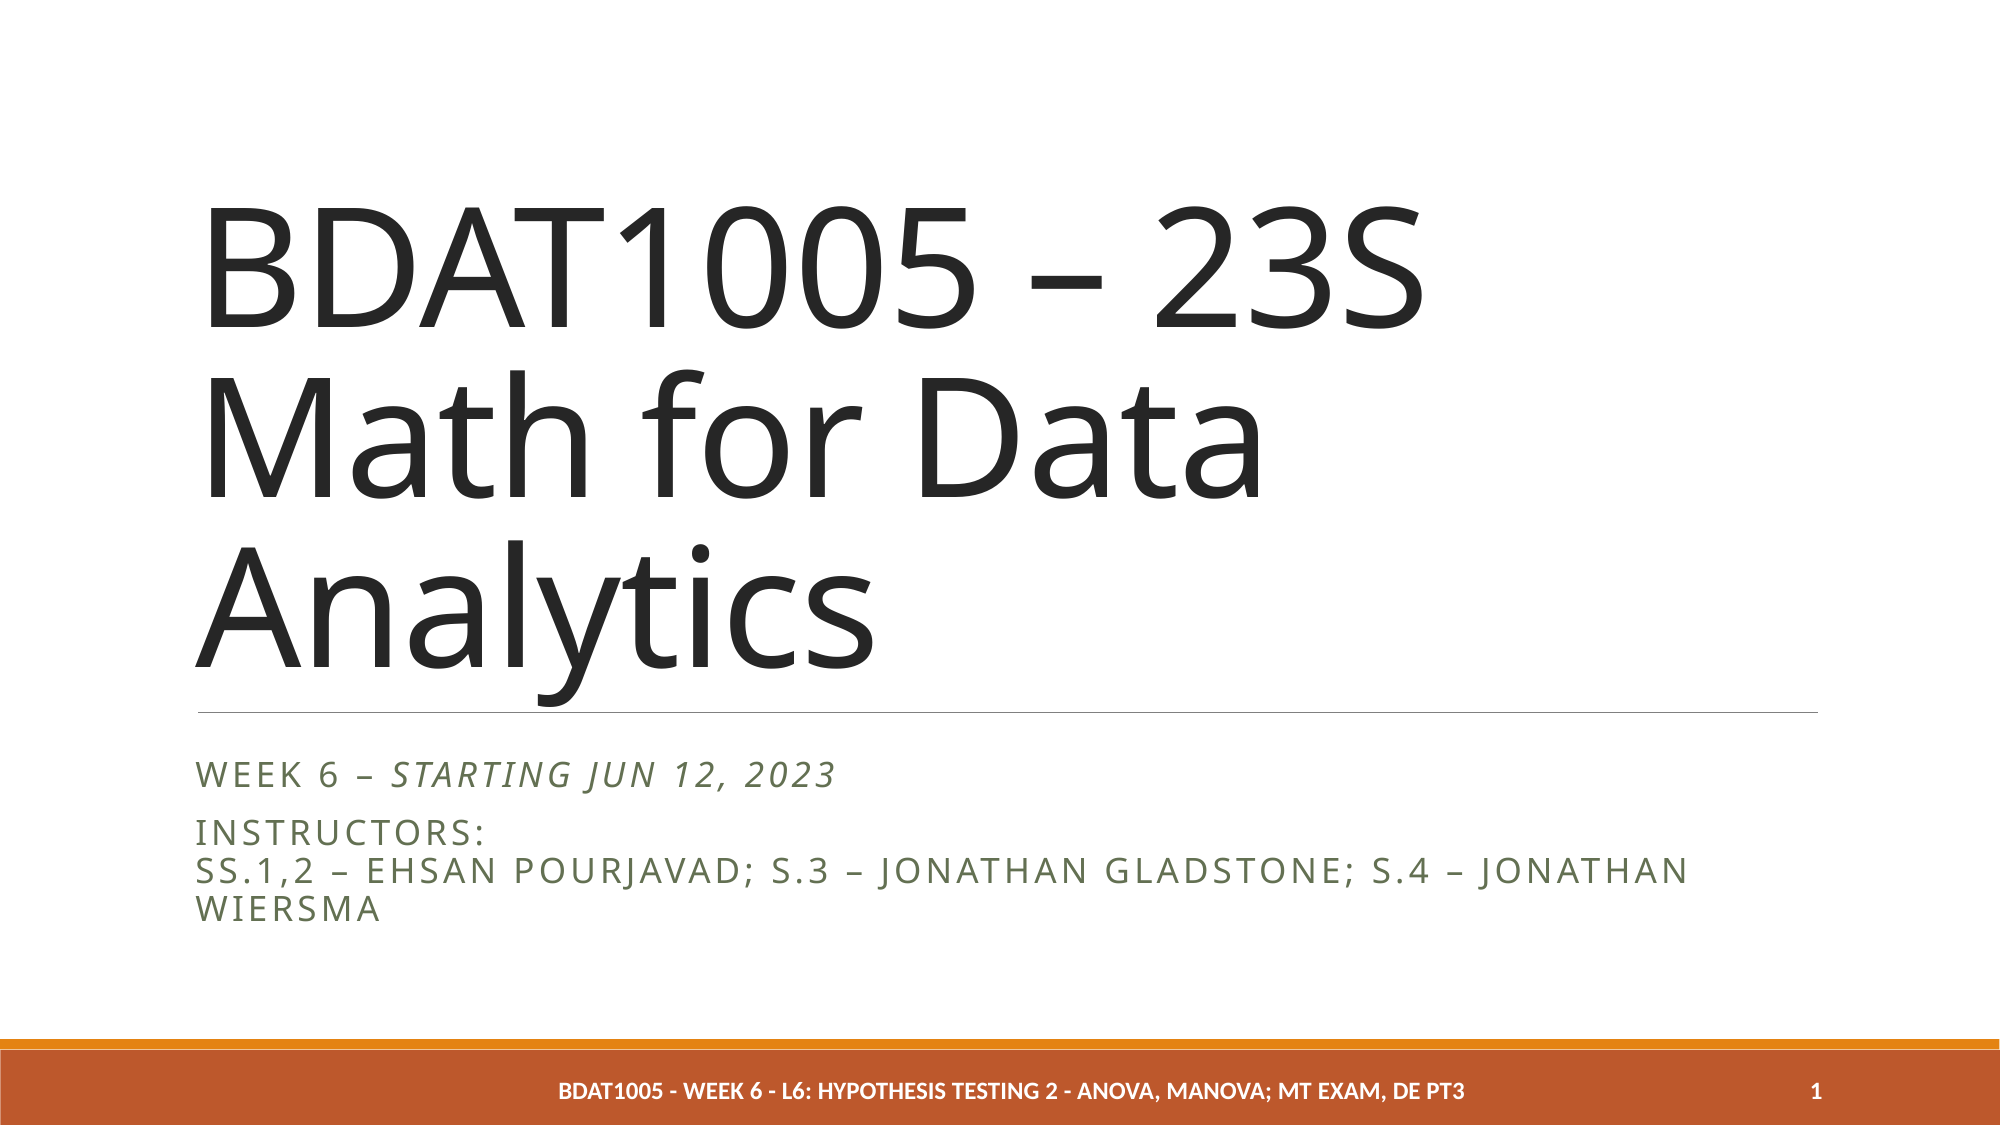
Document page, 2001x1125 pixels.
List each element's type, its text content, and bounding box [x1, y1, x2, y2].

title BDAT1005 – 23S Math for Data Analytics [180, 124, 1830, 710]
footer BDAT1005 - Week 6 - L6: Hypothesis Testing 2 - ANOVA, MANOVA; MT Exam, DE pt3 [375, 1059, 1650, 1120]
subtitle Week 6 – starting Jun 12, 2023 Instructors: ss.1,2 – Ehsan Pourjavad; s.3 – Jonathan Gladstone; s.4 – Jonathan Wiersma [180, 750, 1866, 938]
slide_number 1 [1687, 1059, 1838, 1120]
